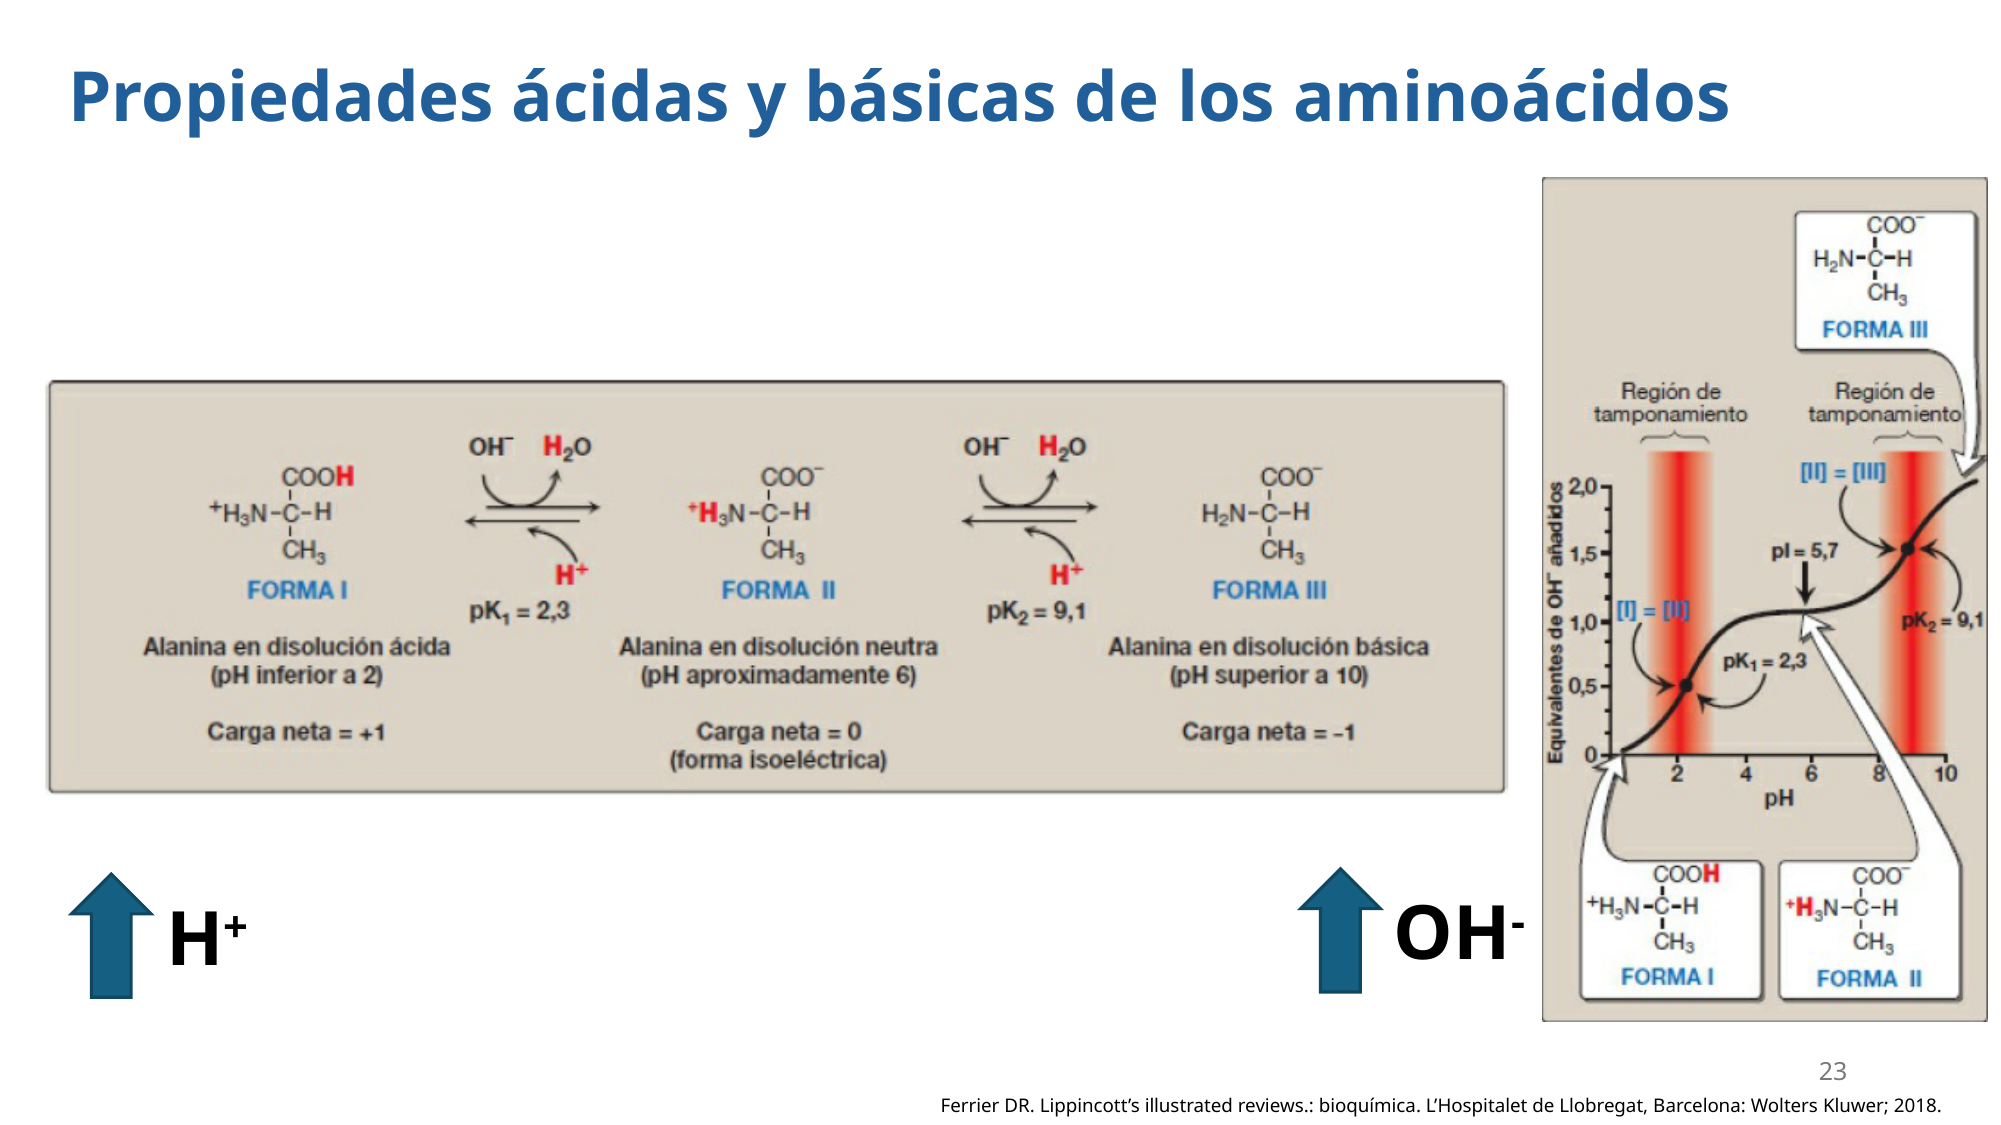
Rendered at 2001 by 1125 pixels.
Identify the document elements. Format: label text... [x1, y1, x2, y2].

picture [25, 358, 1524, 814]
title Propiedades ácidas y básicas de los aminoácidos [53, 29, 1857, 170]
picture [1541, 177, 1988, 1022]
text_box [67, 871, 151, 999]
slide_number 23 [1412, 1042, 1863, 1103]
text_box Ferrier DR. Lippincott’s illustrated reviews.: bioquímica. L’Hospitalet de Llobregat, Barcelona: Wolters Kluwer; 2018. [587, 1086, 1961, 1124]
text_box H+ [151, 882, 264, 988]
text_box [1296, 866, 1378, 994]
text_box OH- [1378, 877, 1540, 983]
